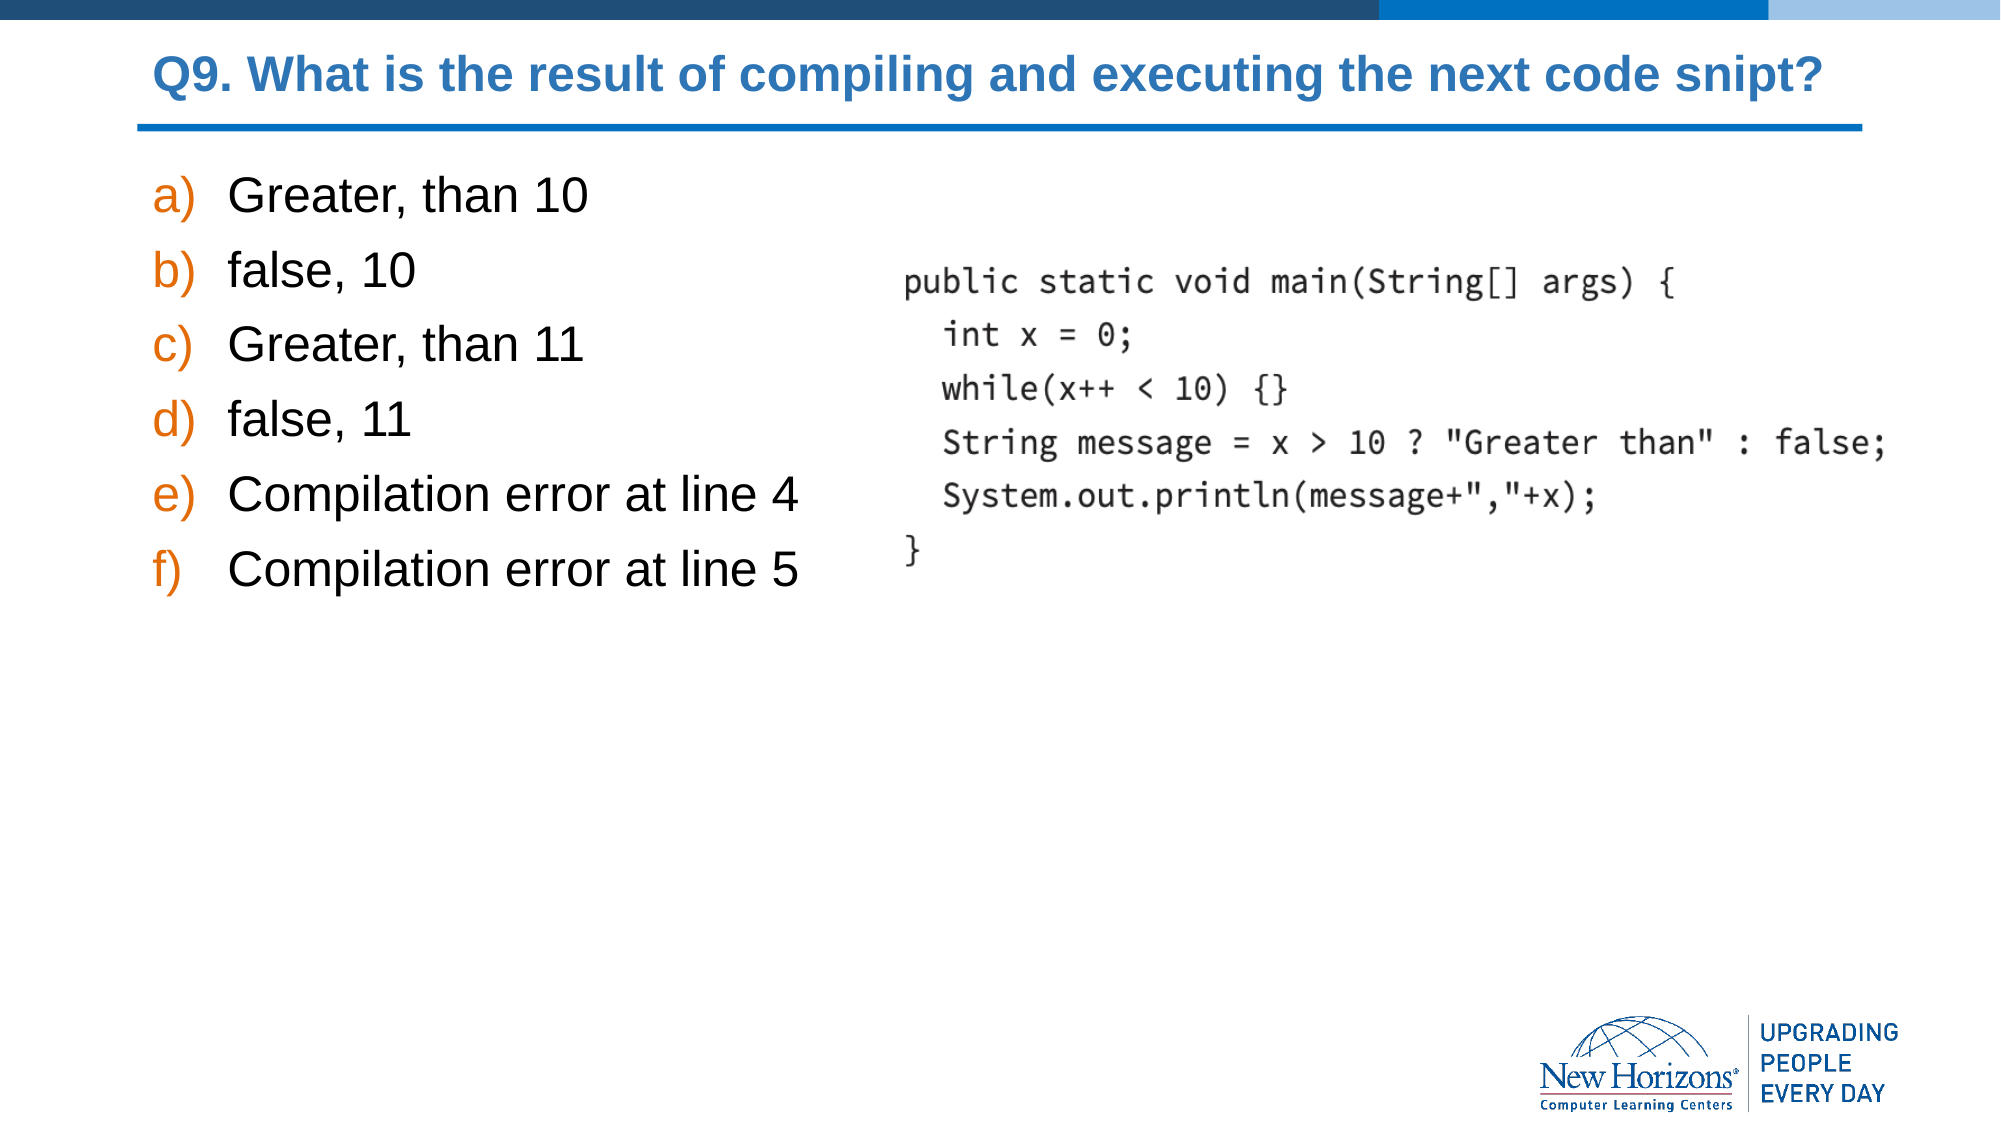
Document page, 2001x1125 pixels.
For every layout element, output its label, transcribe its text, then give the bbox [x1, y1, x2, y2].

list Greater, than 10 false, 10 Greater, than 11 false, 11 Compilation error at line 4 Compilation error at line 5 [137, 161, 1863, 968]
picture [1537, 1010, 1904, 1114]
picture [887, 266, 1937, 588]
title Q9. What is the result of compiling and executing the next code snipt? [137, 36, 1863, 115]
